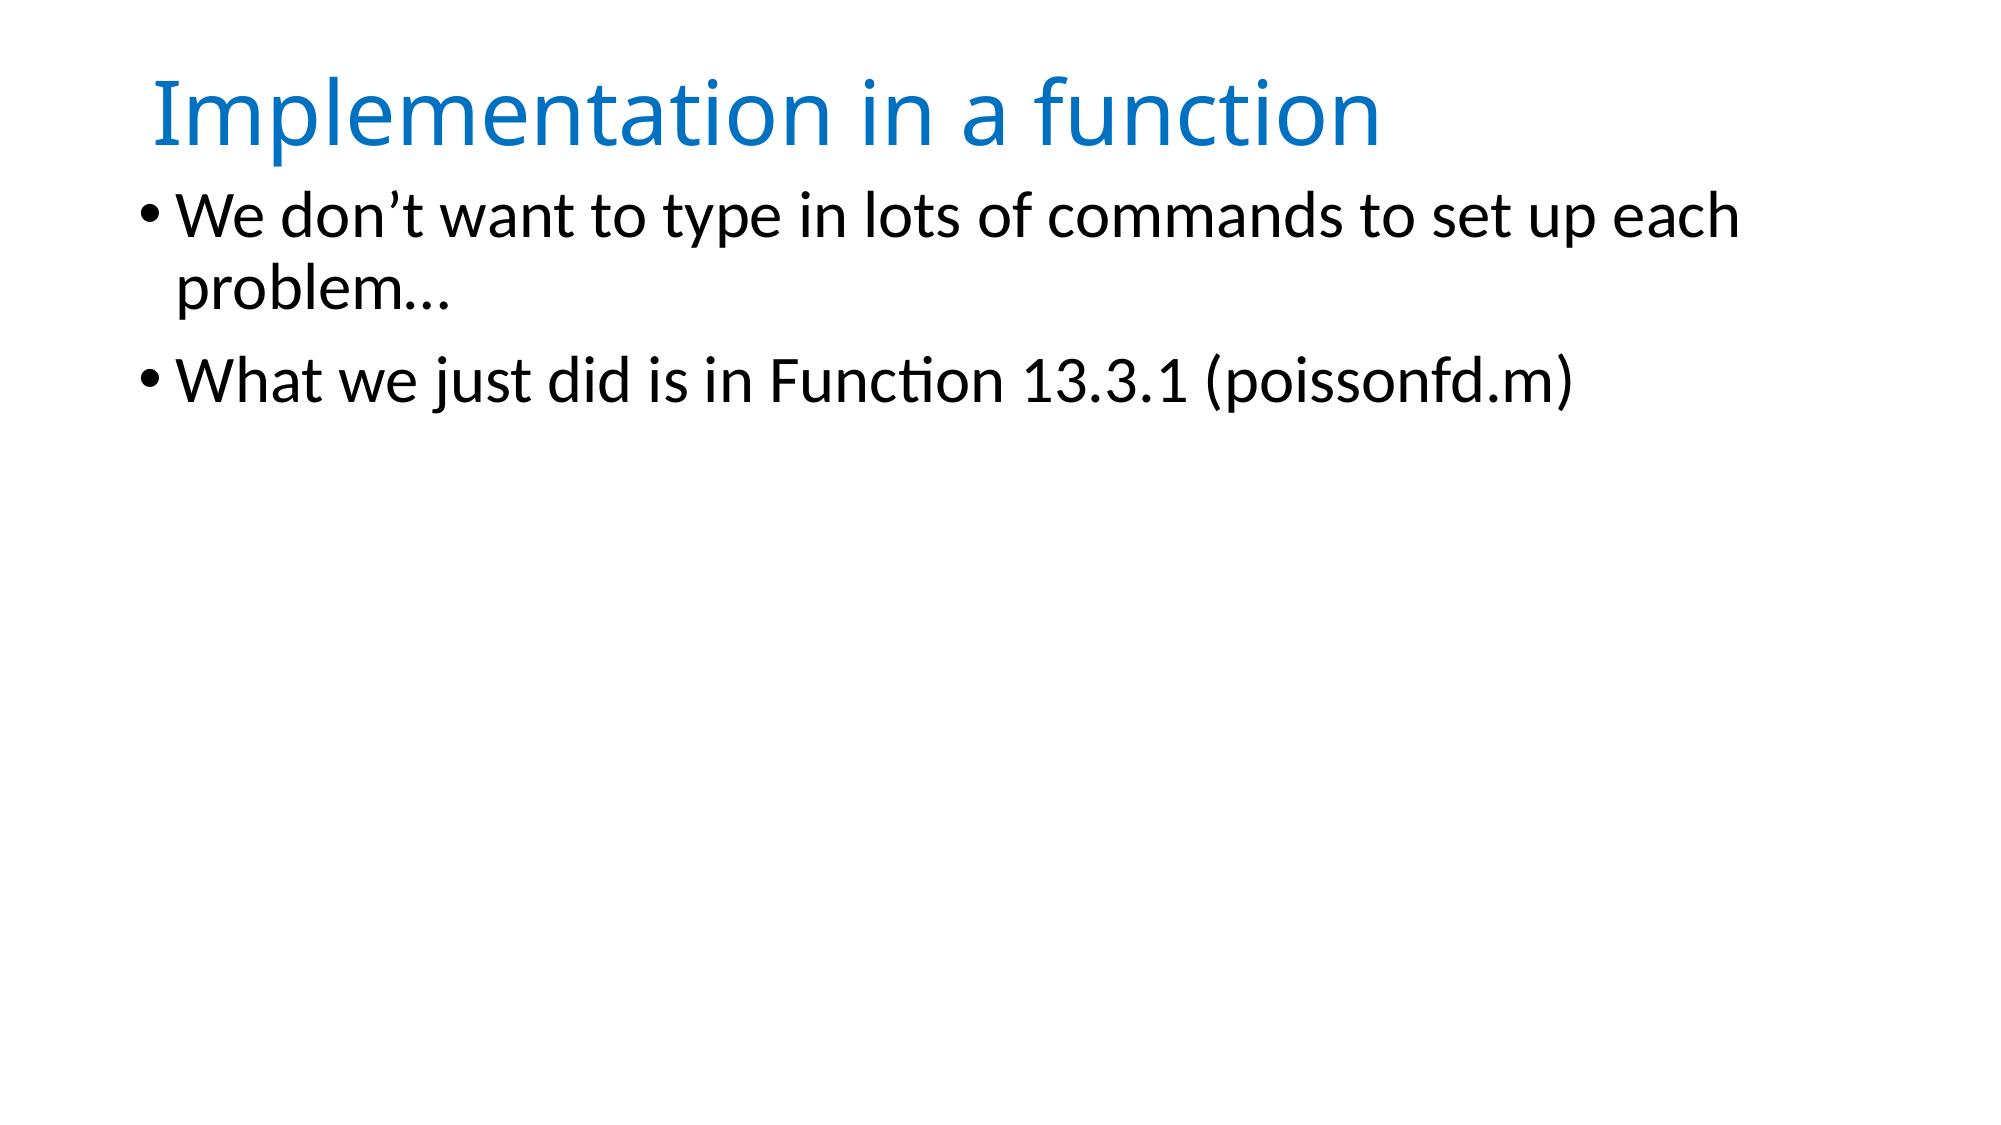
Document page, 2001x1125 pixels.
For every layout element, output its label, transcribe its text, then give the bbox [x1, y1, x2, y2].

title Implementation in a function [137, 59, 1863, 172]
list We don’t want to type in lots of commands to set up each problem… What we just did is in Function 13.3.1 (poissonfd.m) [123, 172, 1920, 1070]
